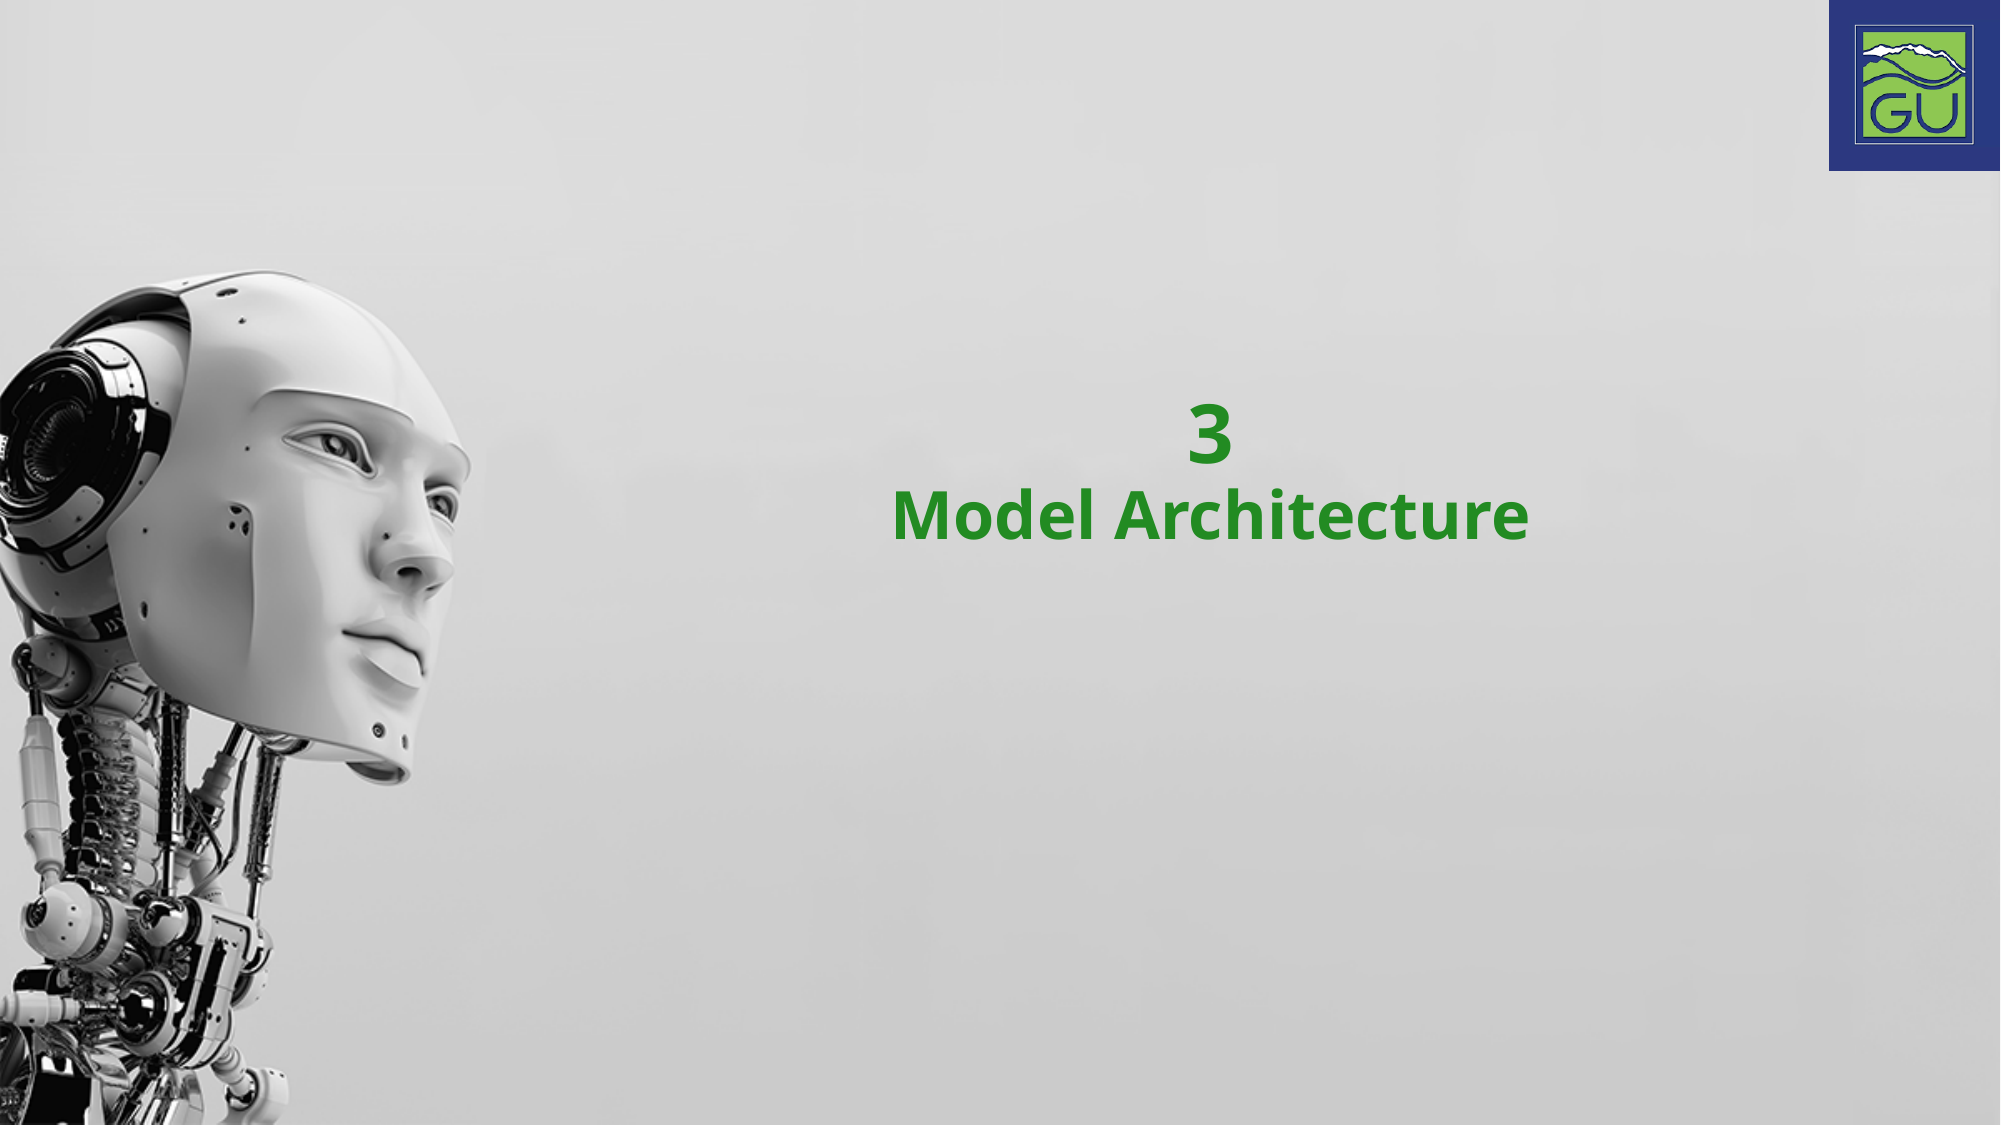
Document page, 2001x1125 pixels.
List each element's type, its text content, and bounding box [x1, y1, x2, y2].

picture [0, 0, 2001, 1125]
title 3 Model Architecture [503, 345, 1919, 563]
